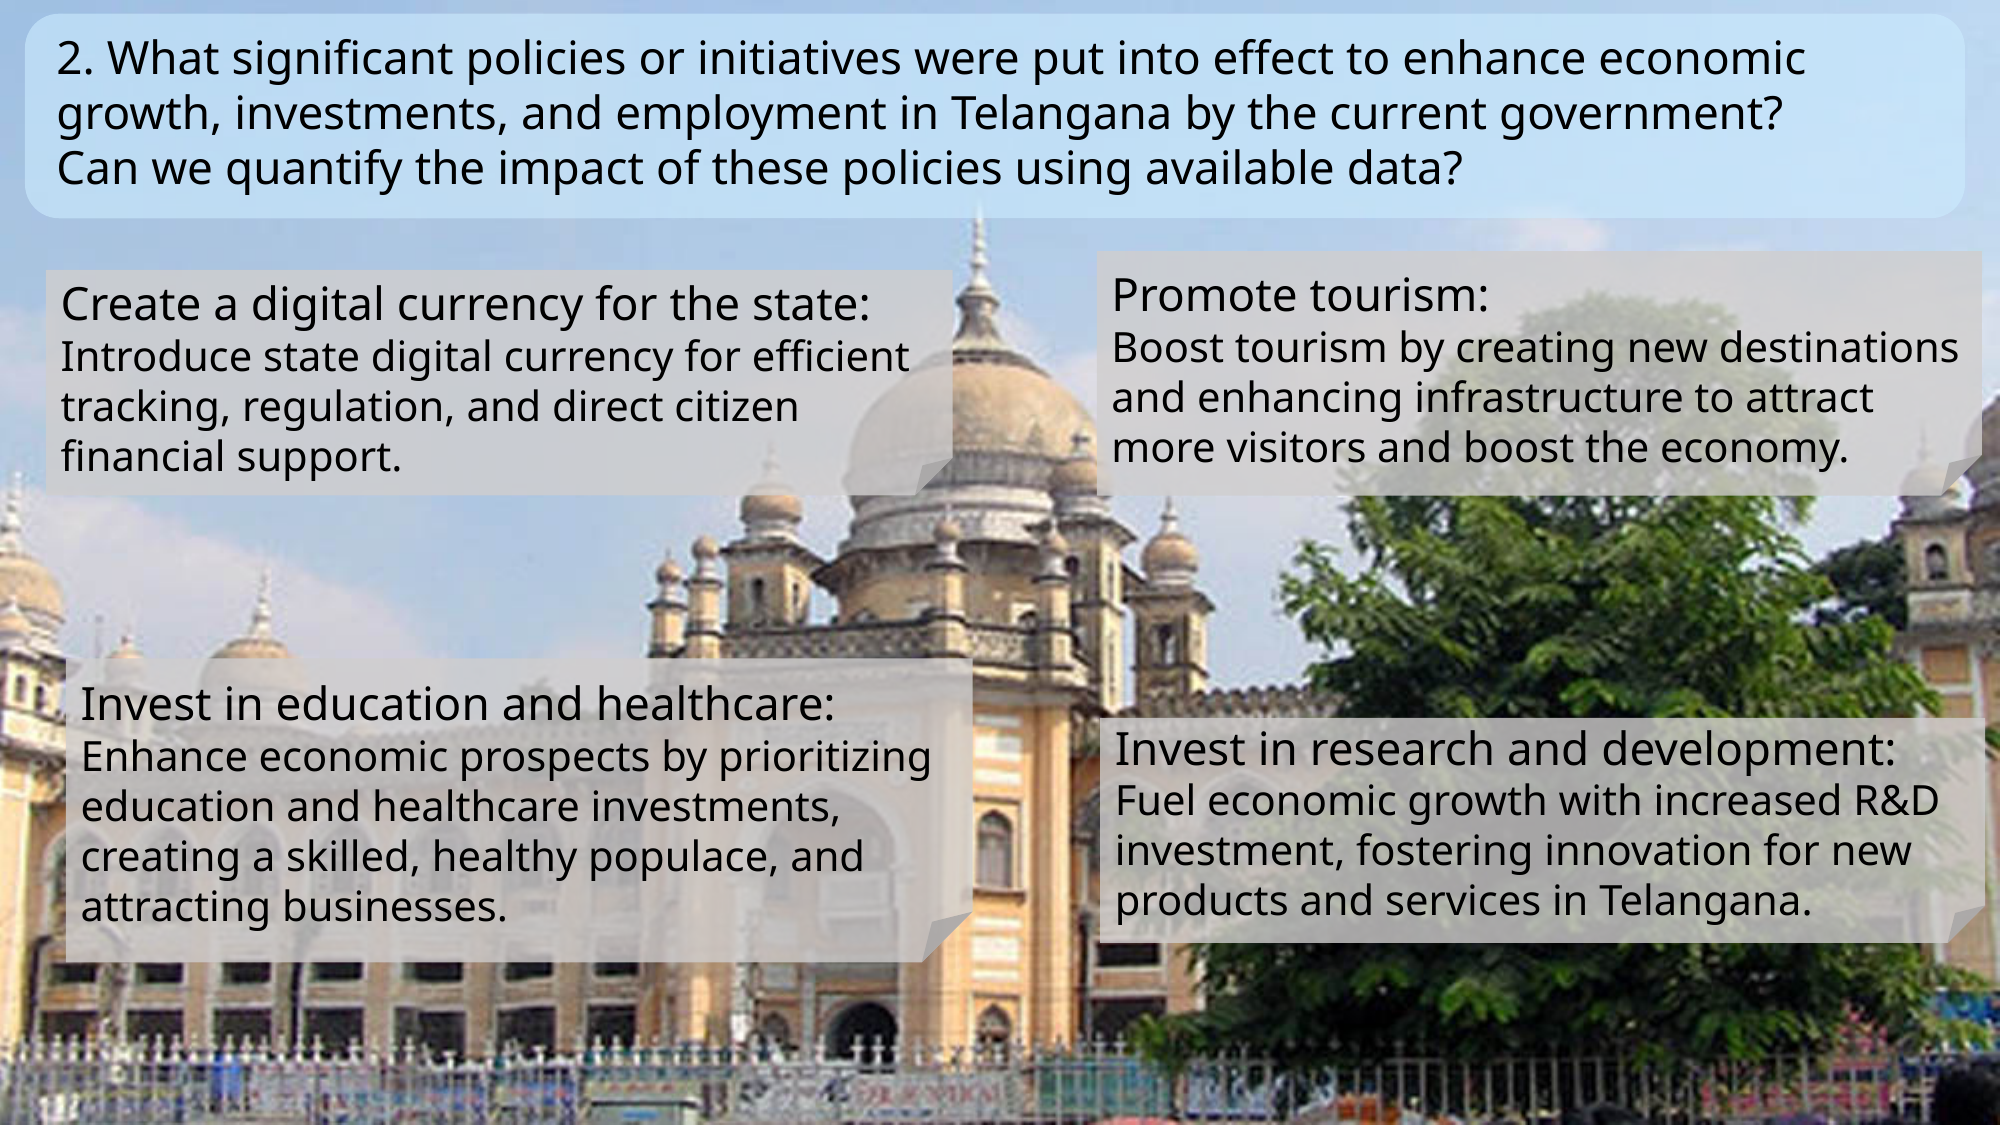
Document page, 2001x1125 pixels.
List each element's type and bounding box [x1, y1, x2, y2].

text_box [24, 13, 1965, 219]
picture [0, 0, 2000, 1125]
